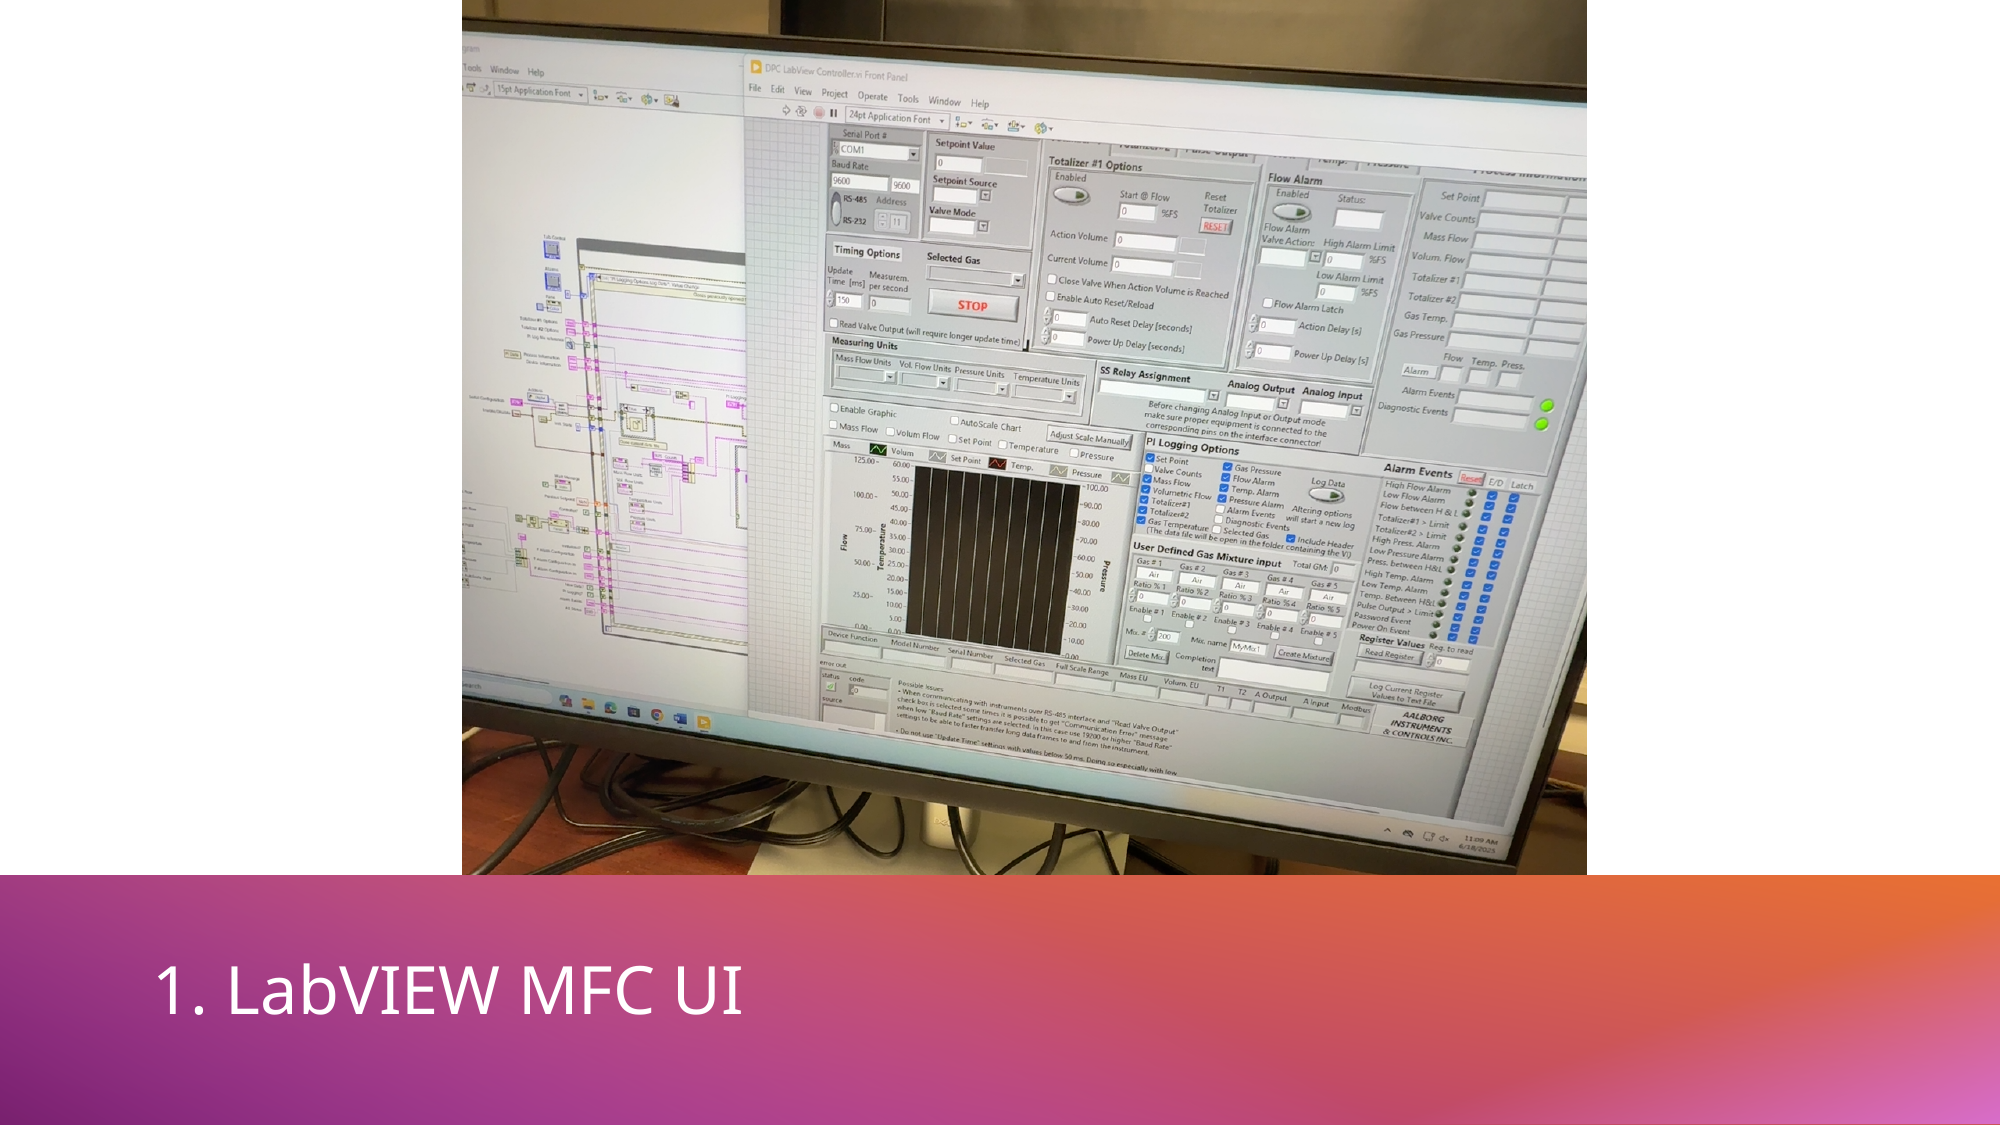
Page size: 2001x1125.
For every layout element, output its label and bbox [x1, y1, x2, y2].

list [461, 0, 1587, 875]
text_box [0, 875, 2000, 1125]
